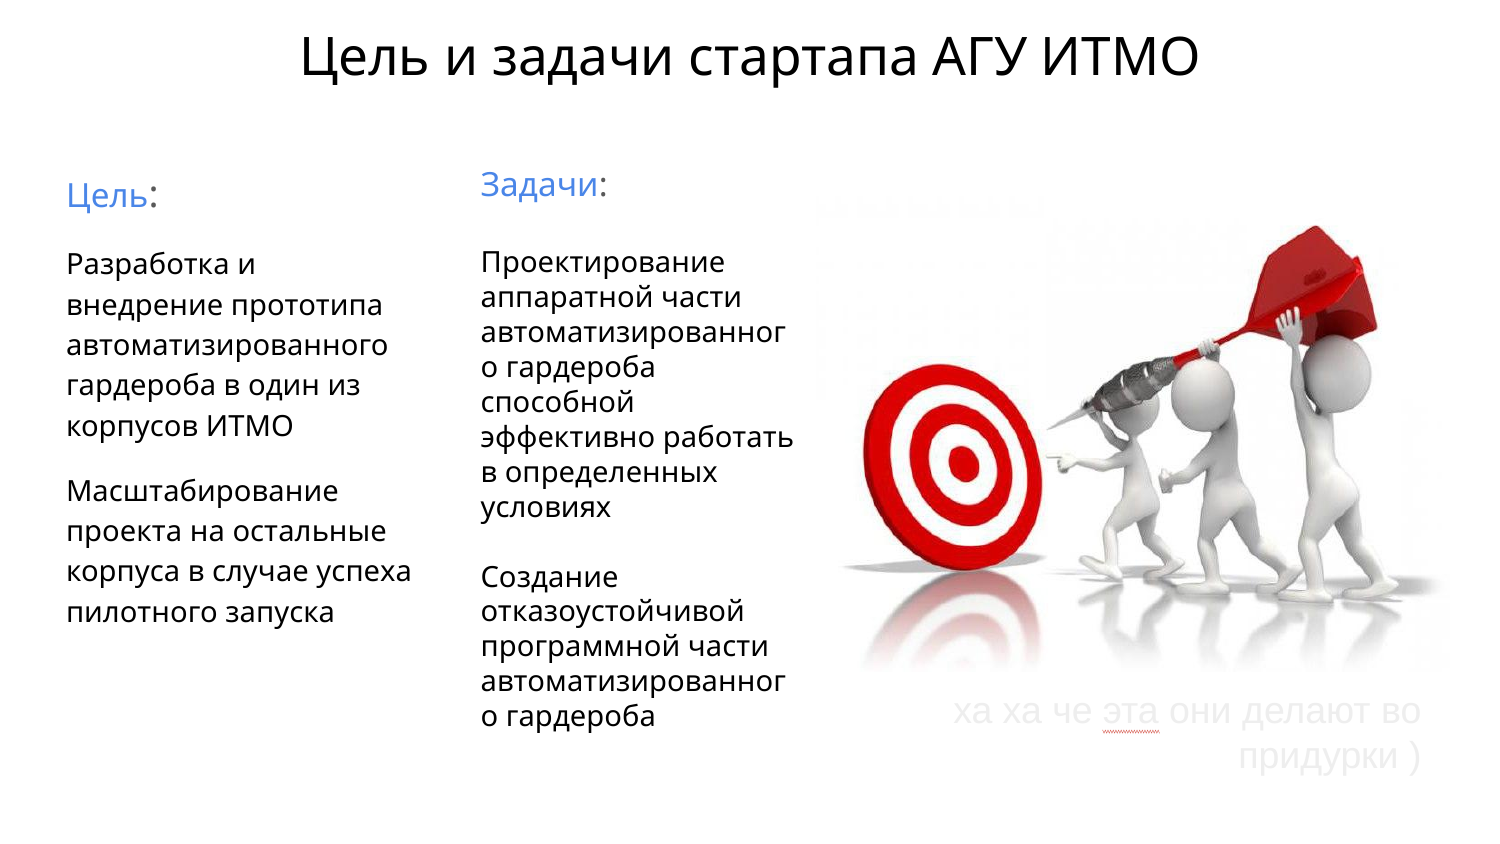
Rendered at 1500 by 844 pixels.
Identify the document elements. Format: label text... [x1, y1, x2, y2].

list Цель: Разработка и внедрение прототипа автоматизированного гардероба в один из корпусов ИТМО Масштабирование проекта на остальные корпуса в случае успеха пилотного запуска [51, 148, 433, 709]
picture [815, 195, 1451, 672]
picture [1101, 729, 1160, 735]
text_box Задачи: Проектирование аппаратной части автоматизированного гардероба способной эффективно работать в определенных условиях Создание отказоустойчивой программной части автоматизированного гардероба [465, 148, 817, 748]
text_box ха ха че эта они делают во придурки ) [829, 679, 1437, 792]
title Цель и задачи стартапа АГУ ИТМО [51, 7, 1449, 102]
